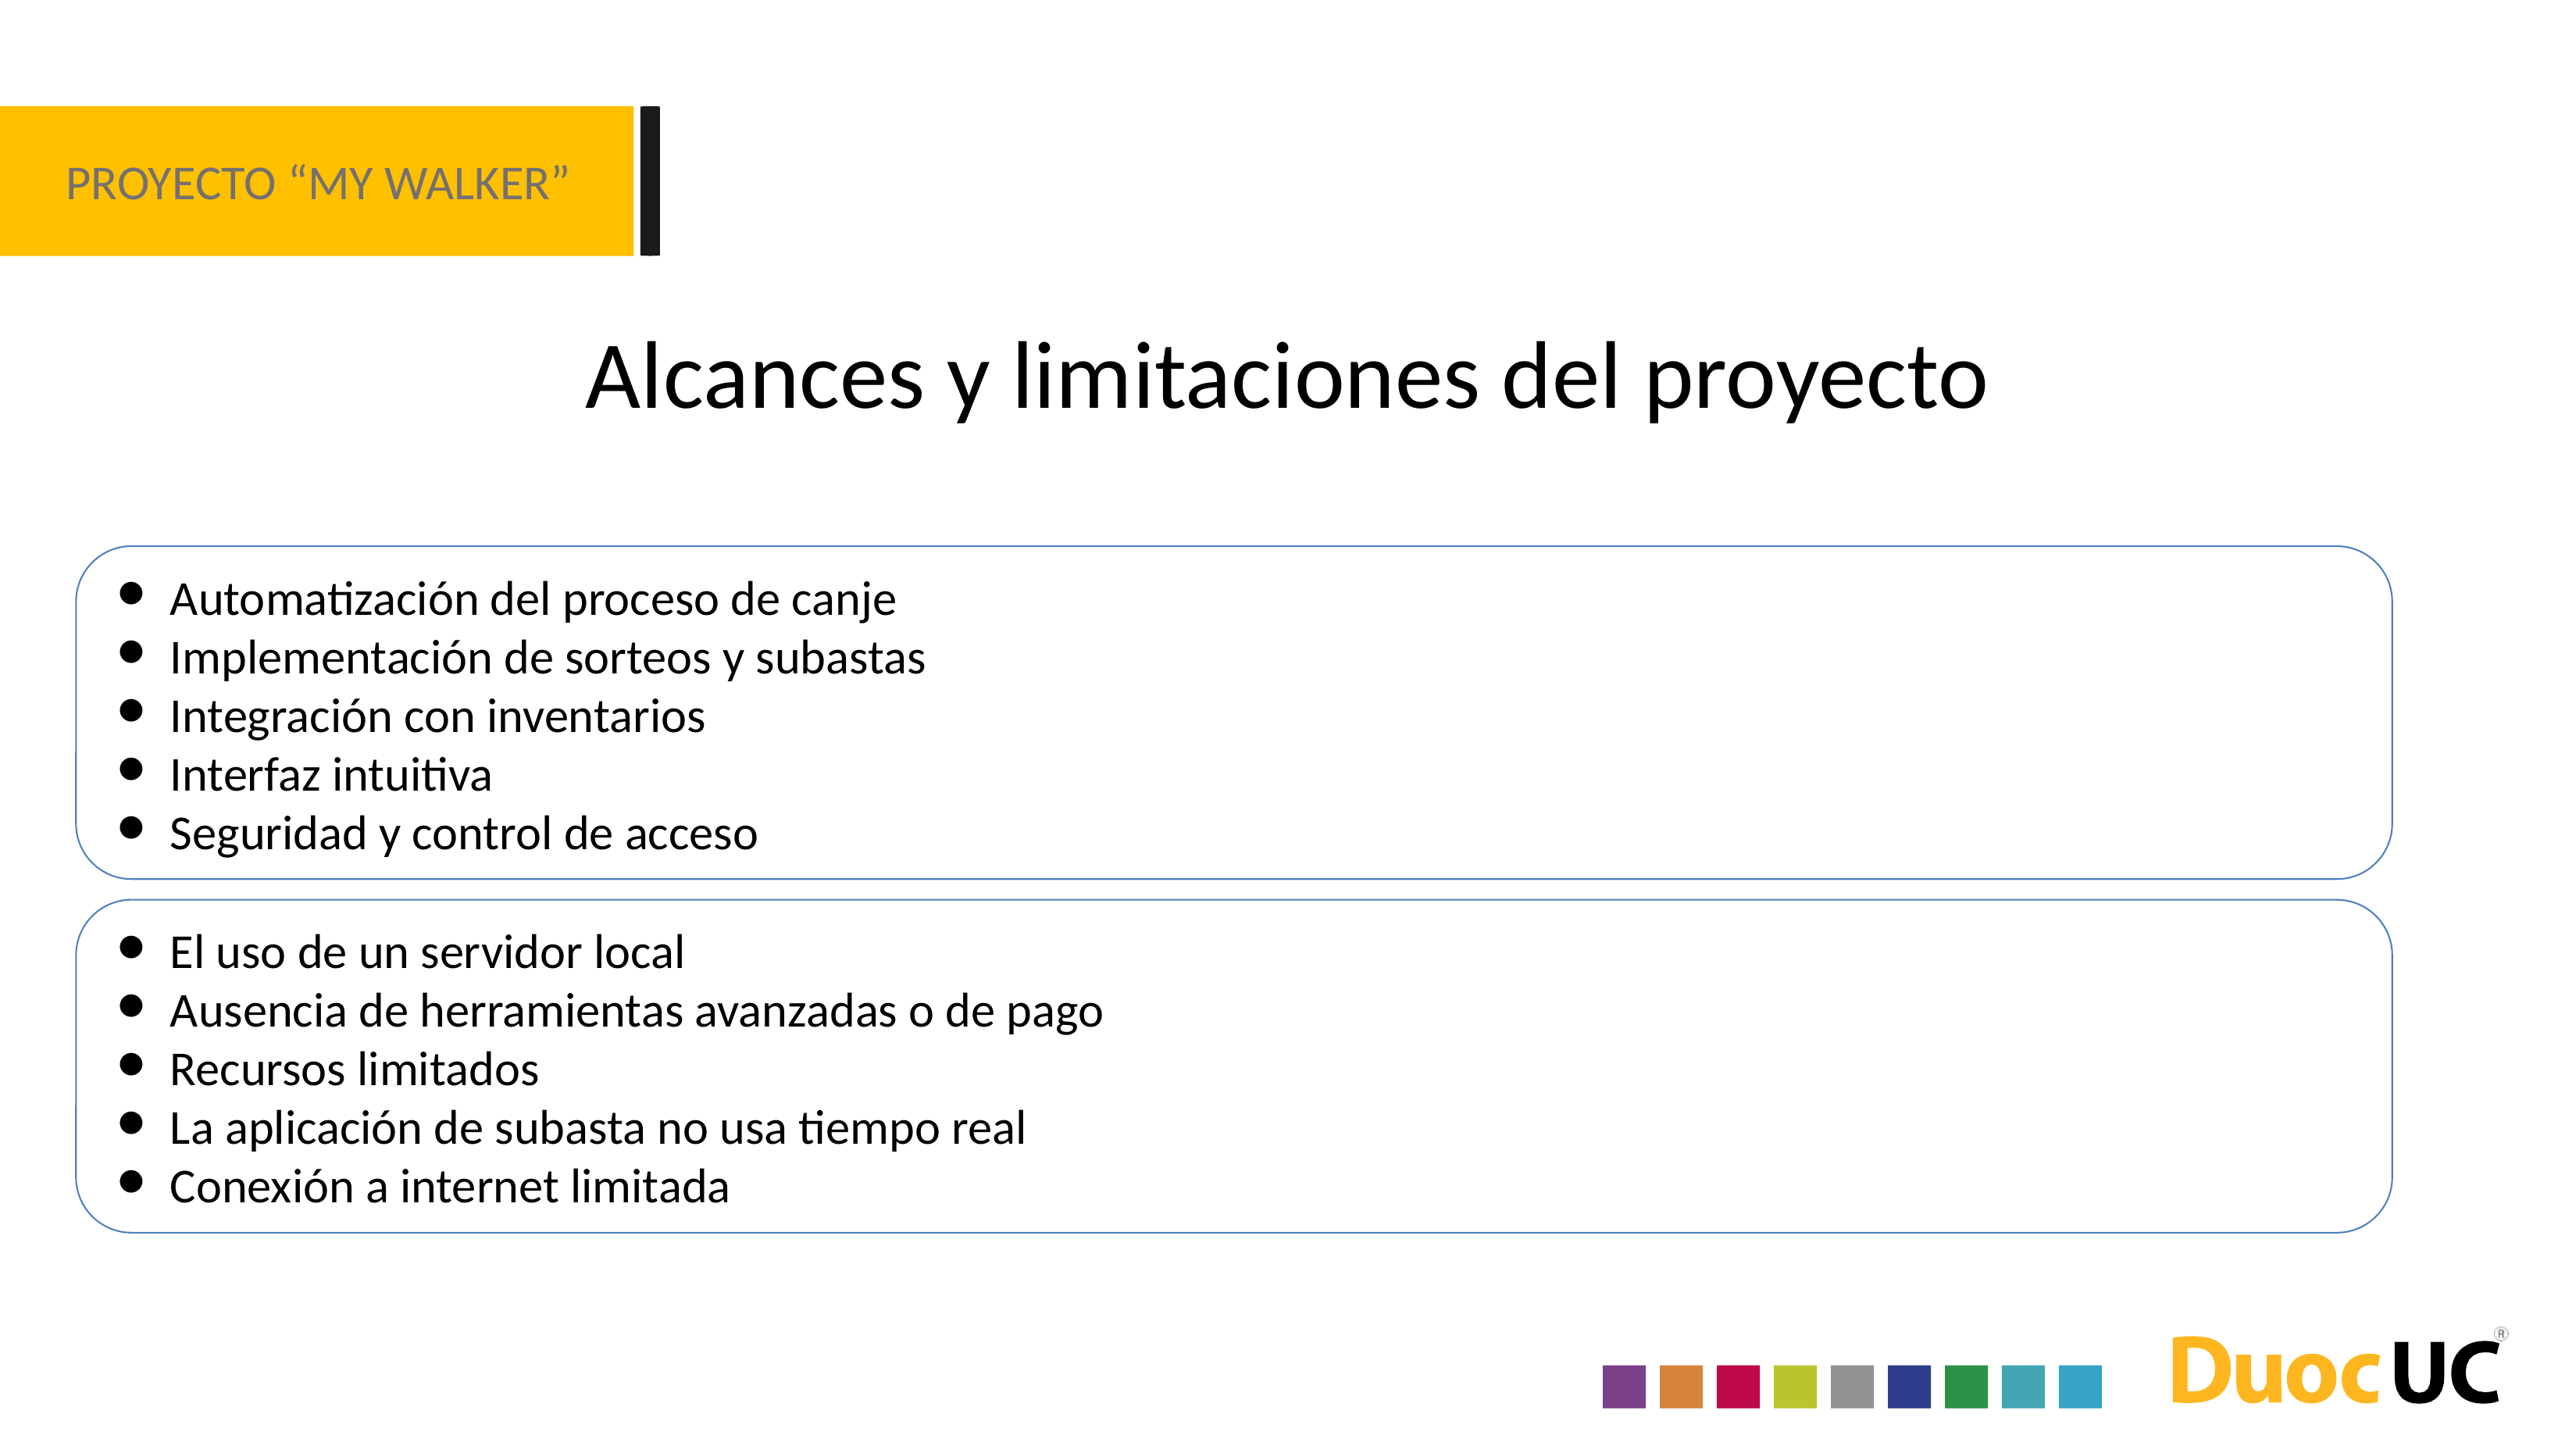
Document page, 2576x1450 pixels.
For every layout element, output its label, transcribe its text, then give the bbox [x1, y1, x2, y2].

picture [2494, 1327, 2509, 1341]
text_box PROYECTO “MY WALKER” [47, 141, 594, 220]
text_box Alcances y limitaciones del proyecto [0, 302, 2576, 438]
text_box El uso de un servidor local Ausencia de herramientas avanzadas o de pago Recursos limitados La aplicación de subasta no usa tiempo real Conexión a internet limitada [76, 899, 2392, 1233]
text_box Automatización del proceso de canje Implementación de sorteos y subastas Integración con inventarios Interfaz intuitiva Seguridad y control de acceso [76, 546, 2392, 880]
